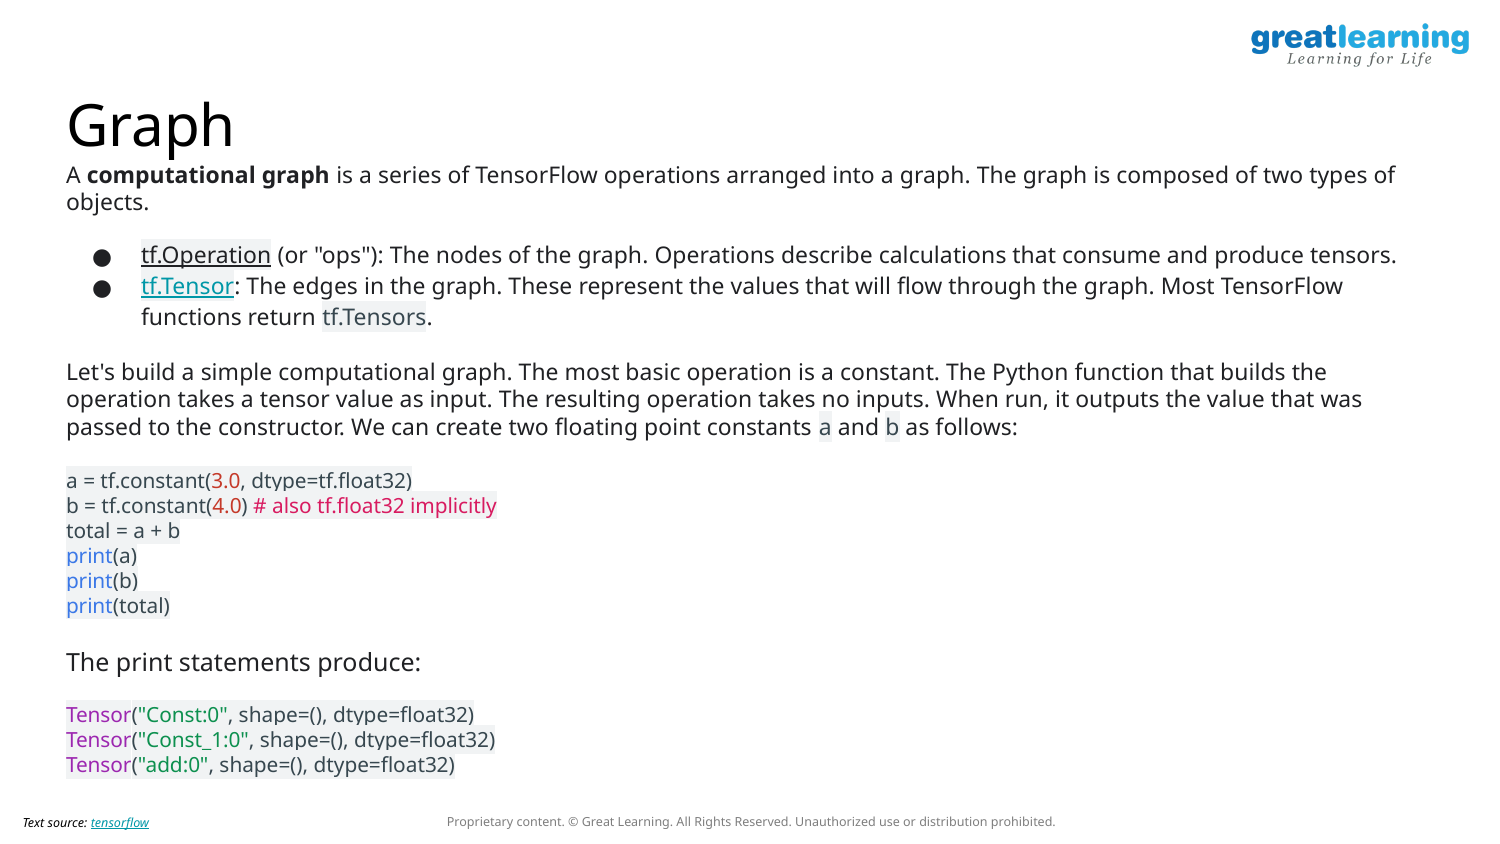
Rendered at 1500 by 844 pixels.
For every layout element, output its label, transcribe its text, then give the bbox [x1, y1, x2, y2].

text_box Text source: tensorflow [7, 799, 564, 844]
list A computational graph is a series of TensorFlow operations arranged into a graph. The graph is composed of two types of objects. tf.Operation (or "ops"): The nodes of the graph. Operations describe calculations that consume and produce tensors. tf.Tensor: The edges in the graph. These represent the values that will flow through the graph. Most TensorFlow functions return tf.Tensors. Let's build a simple computational graph. The most basic operation is a constant. The Python function that builds the operation takes a tensor value as input. The resulting operation takes no inputs. When run, it outputs the value that was passed to the constructor. We can create two floating point constants a and b as follows: a = tf.constant(3.0, dtype=tf.float32) b = tf.constant(4.0) # also tf.float32 implicitly total = a + b print(a) print(b) print(total) The print statements produce: Tensor("Const:0", shape=(), dtype=float32) Tensor("Const_1:0", shape=(), dtype=float32) Tensor("add:0", shape=(), dtype=float32) [51, 145, 1449, 797]
title Graph [51, 72, 1449, 145]
picture [1251, 23, 1469, 67]
